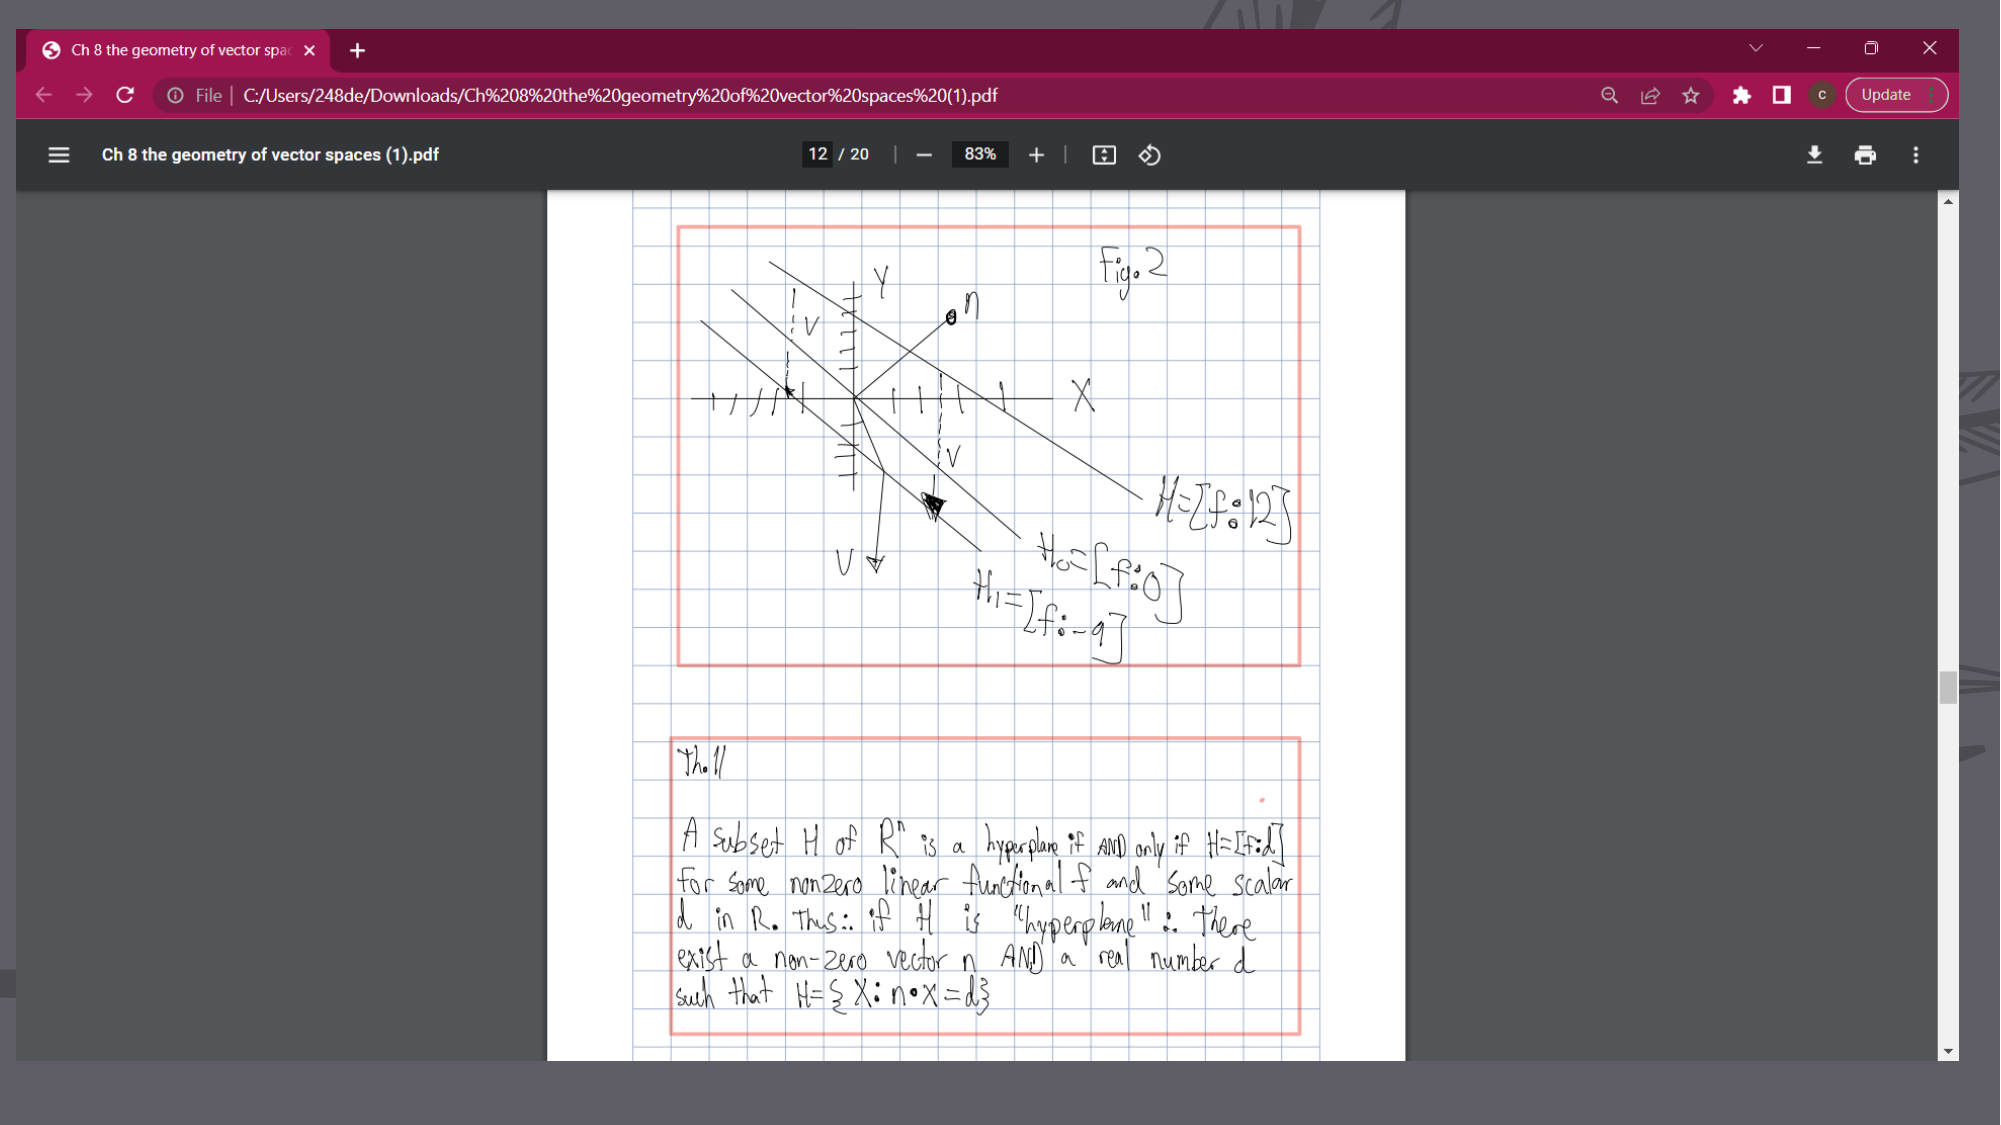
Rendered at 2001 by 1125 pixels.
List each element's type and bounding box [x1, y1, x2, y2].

picture [16, 29, 1959, 1061]
